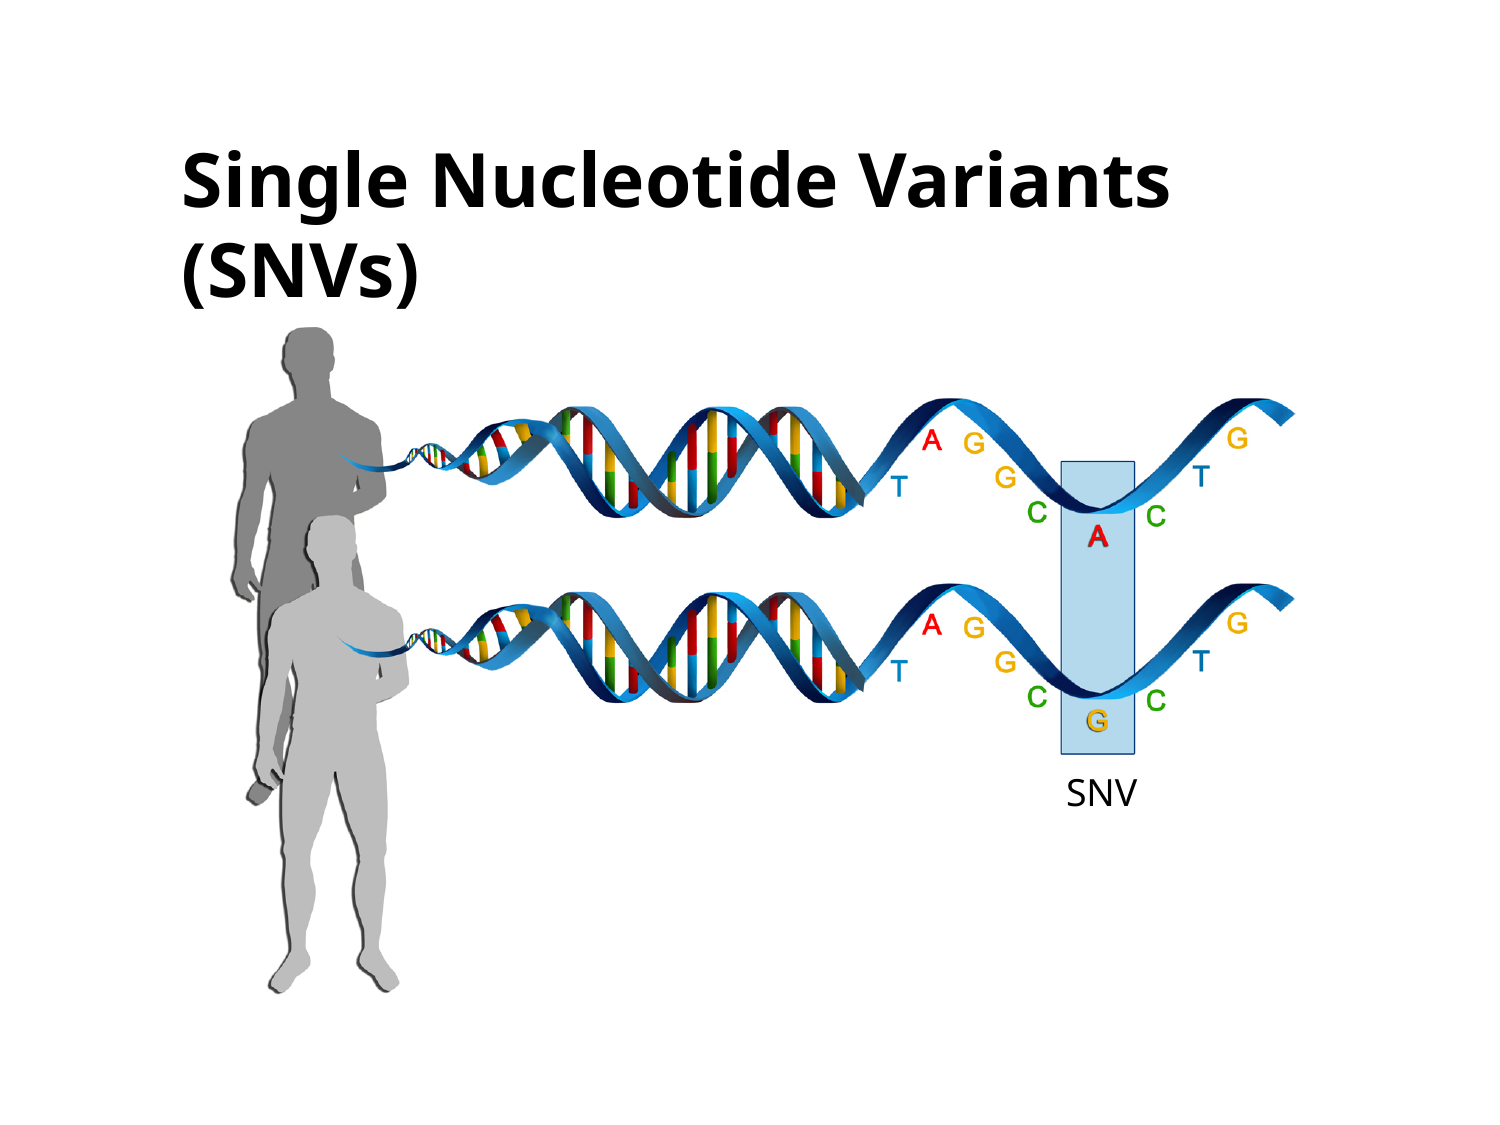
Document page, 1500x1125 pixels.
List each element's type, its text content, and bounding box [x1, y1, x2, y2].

picture [206, 311, 1314, 1009]
title Single Nucleotide Variants (SNVs) [167, 124, 1419, 230]
